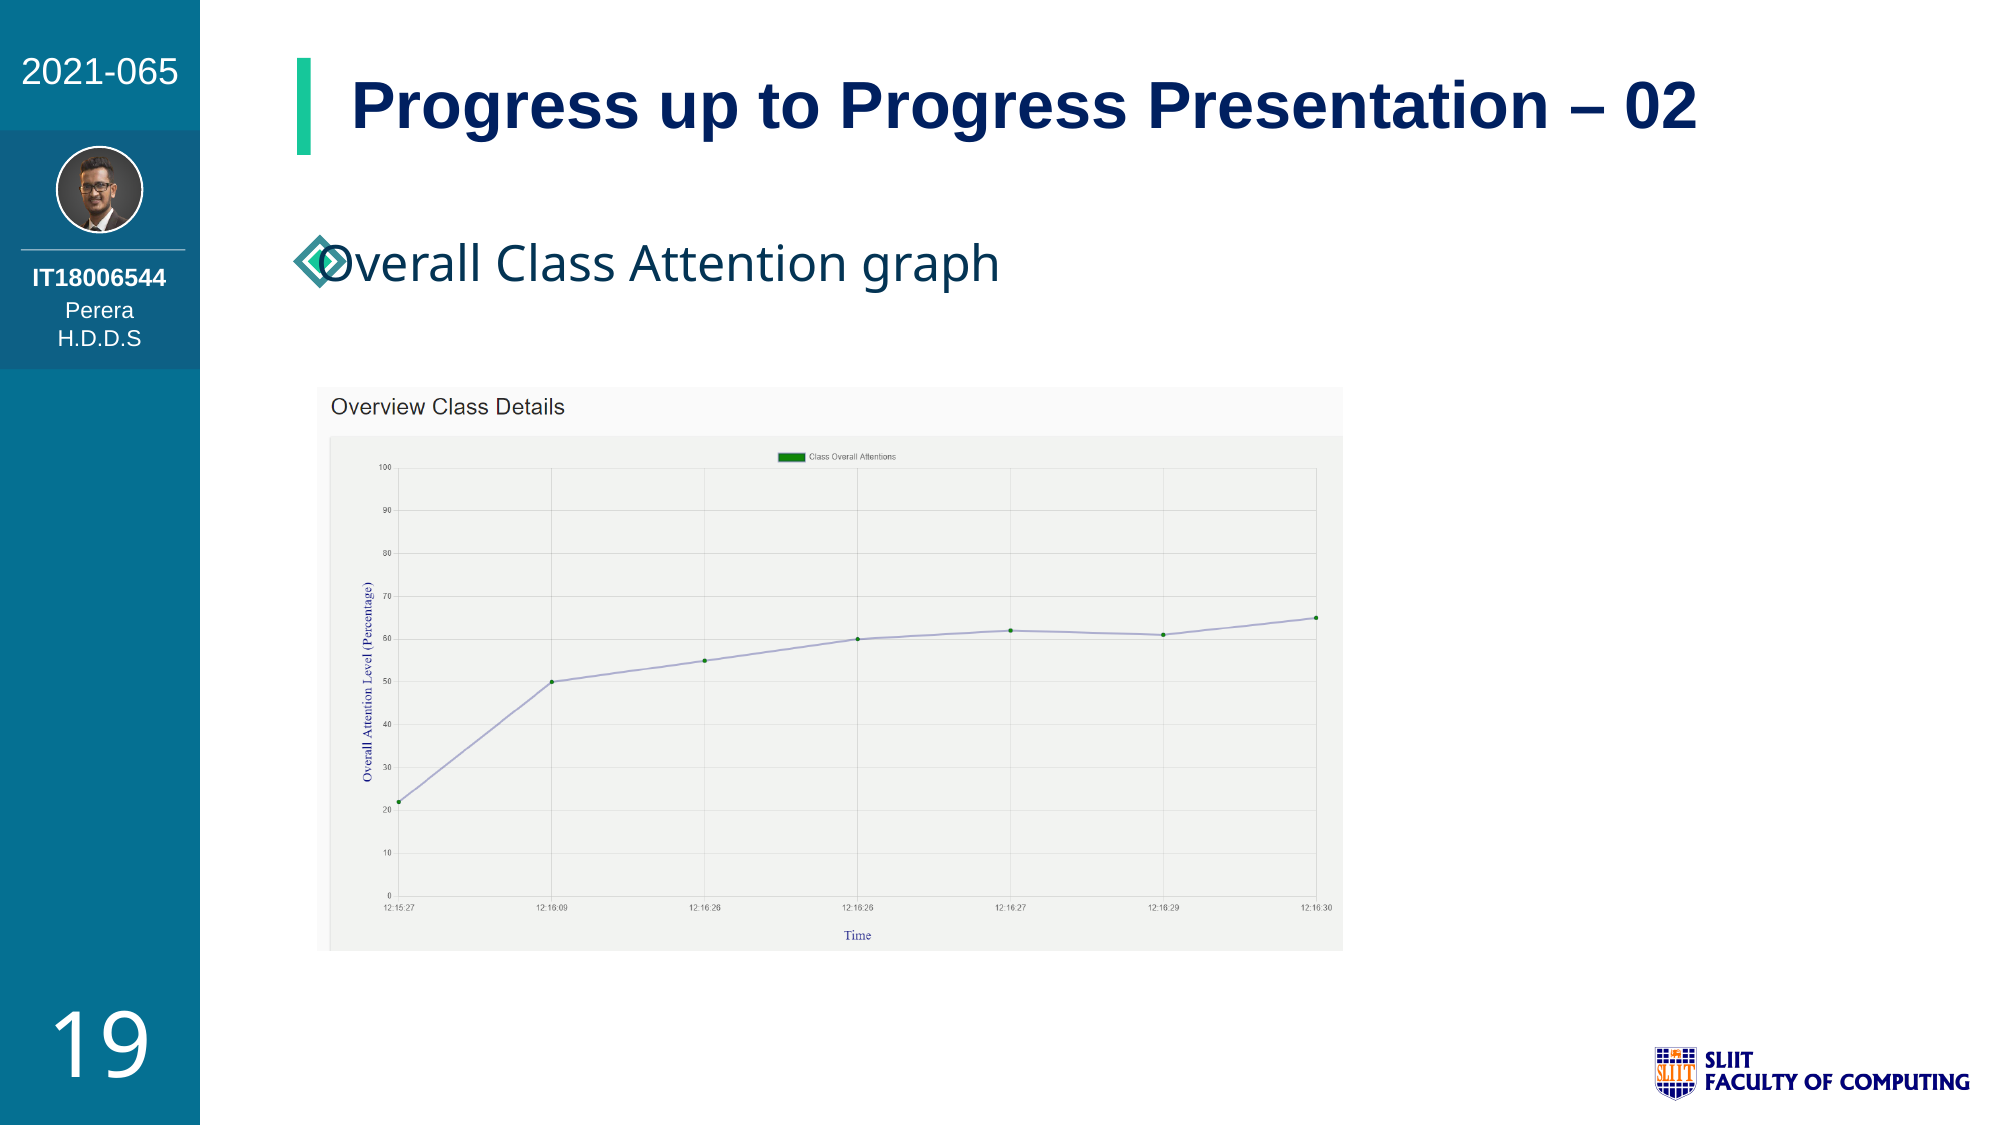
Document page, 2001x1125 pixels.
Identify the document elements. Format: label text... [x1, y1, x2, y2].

picture [317, 387, 1343, 951]
text_box IT18006544 [17, 253, 182, 288]
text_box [303, 223, 966, 300]
text_box 19 [32, 977, 168, 1103]
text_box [297, 54, 1721, 155]
text_box Perera H.D.D.S [9, 288, 190, 359]
picture [1637, 1027, 1983, 1118]
picture [56, 146, 143, 233]
